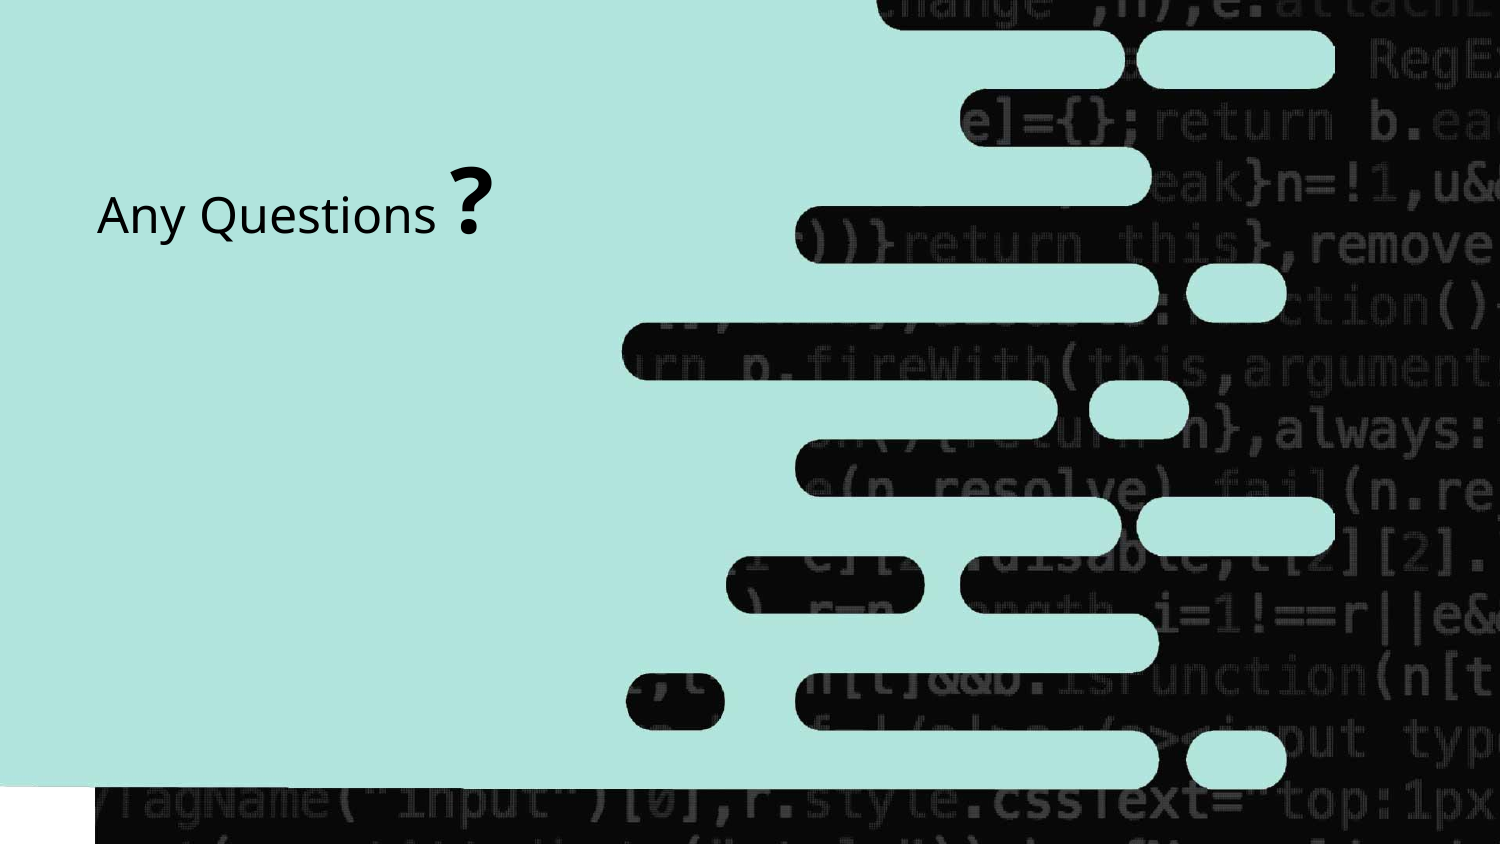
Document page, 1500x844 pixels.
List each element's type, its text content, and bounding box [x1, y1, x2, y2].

picture [0, 0, 1500, 844]
text_box Any Questions ? [82, 133, 1044, 331]
